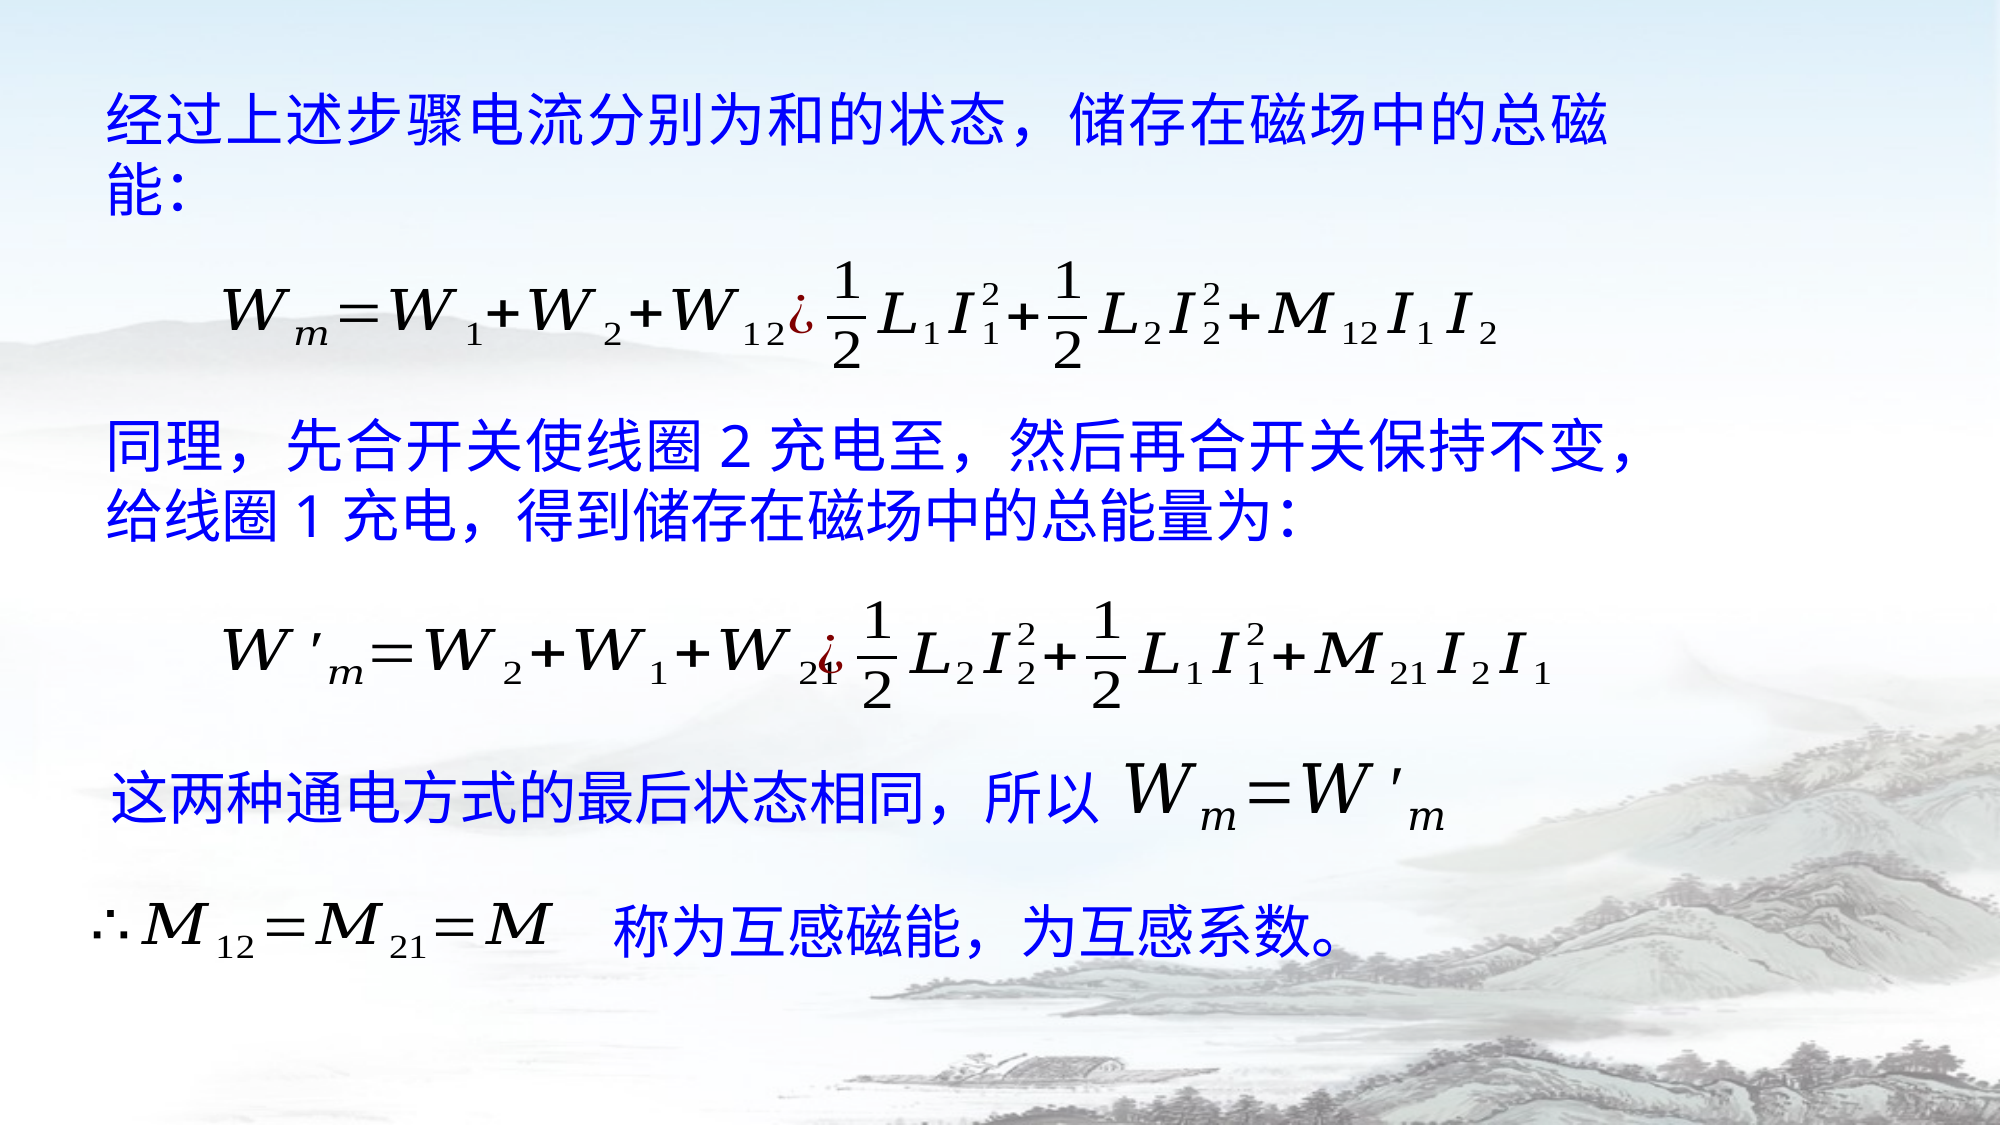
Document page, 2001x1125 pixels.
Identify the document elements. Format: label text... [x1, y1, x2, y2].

text_box 且由 [0, 0, 2000, 1125]
text_box 这两种通电方式的最后状态相同，所以 [95, 754, 1116, 839]
